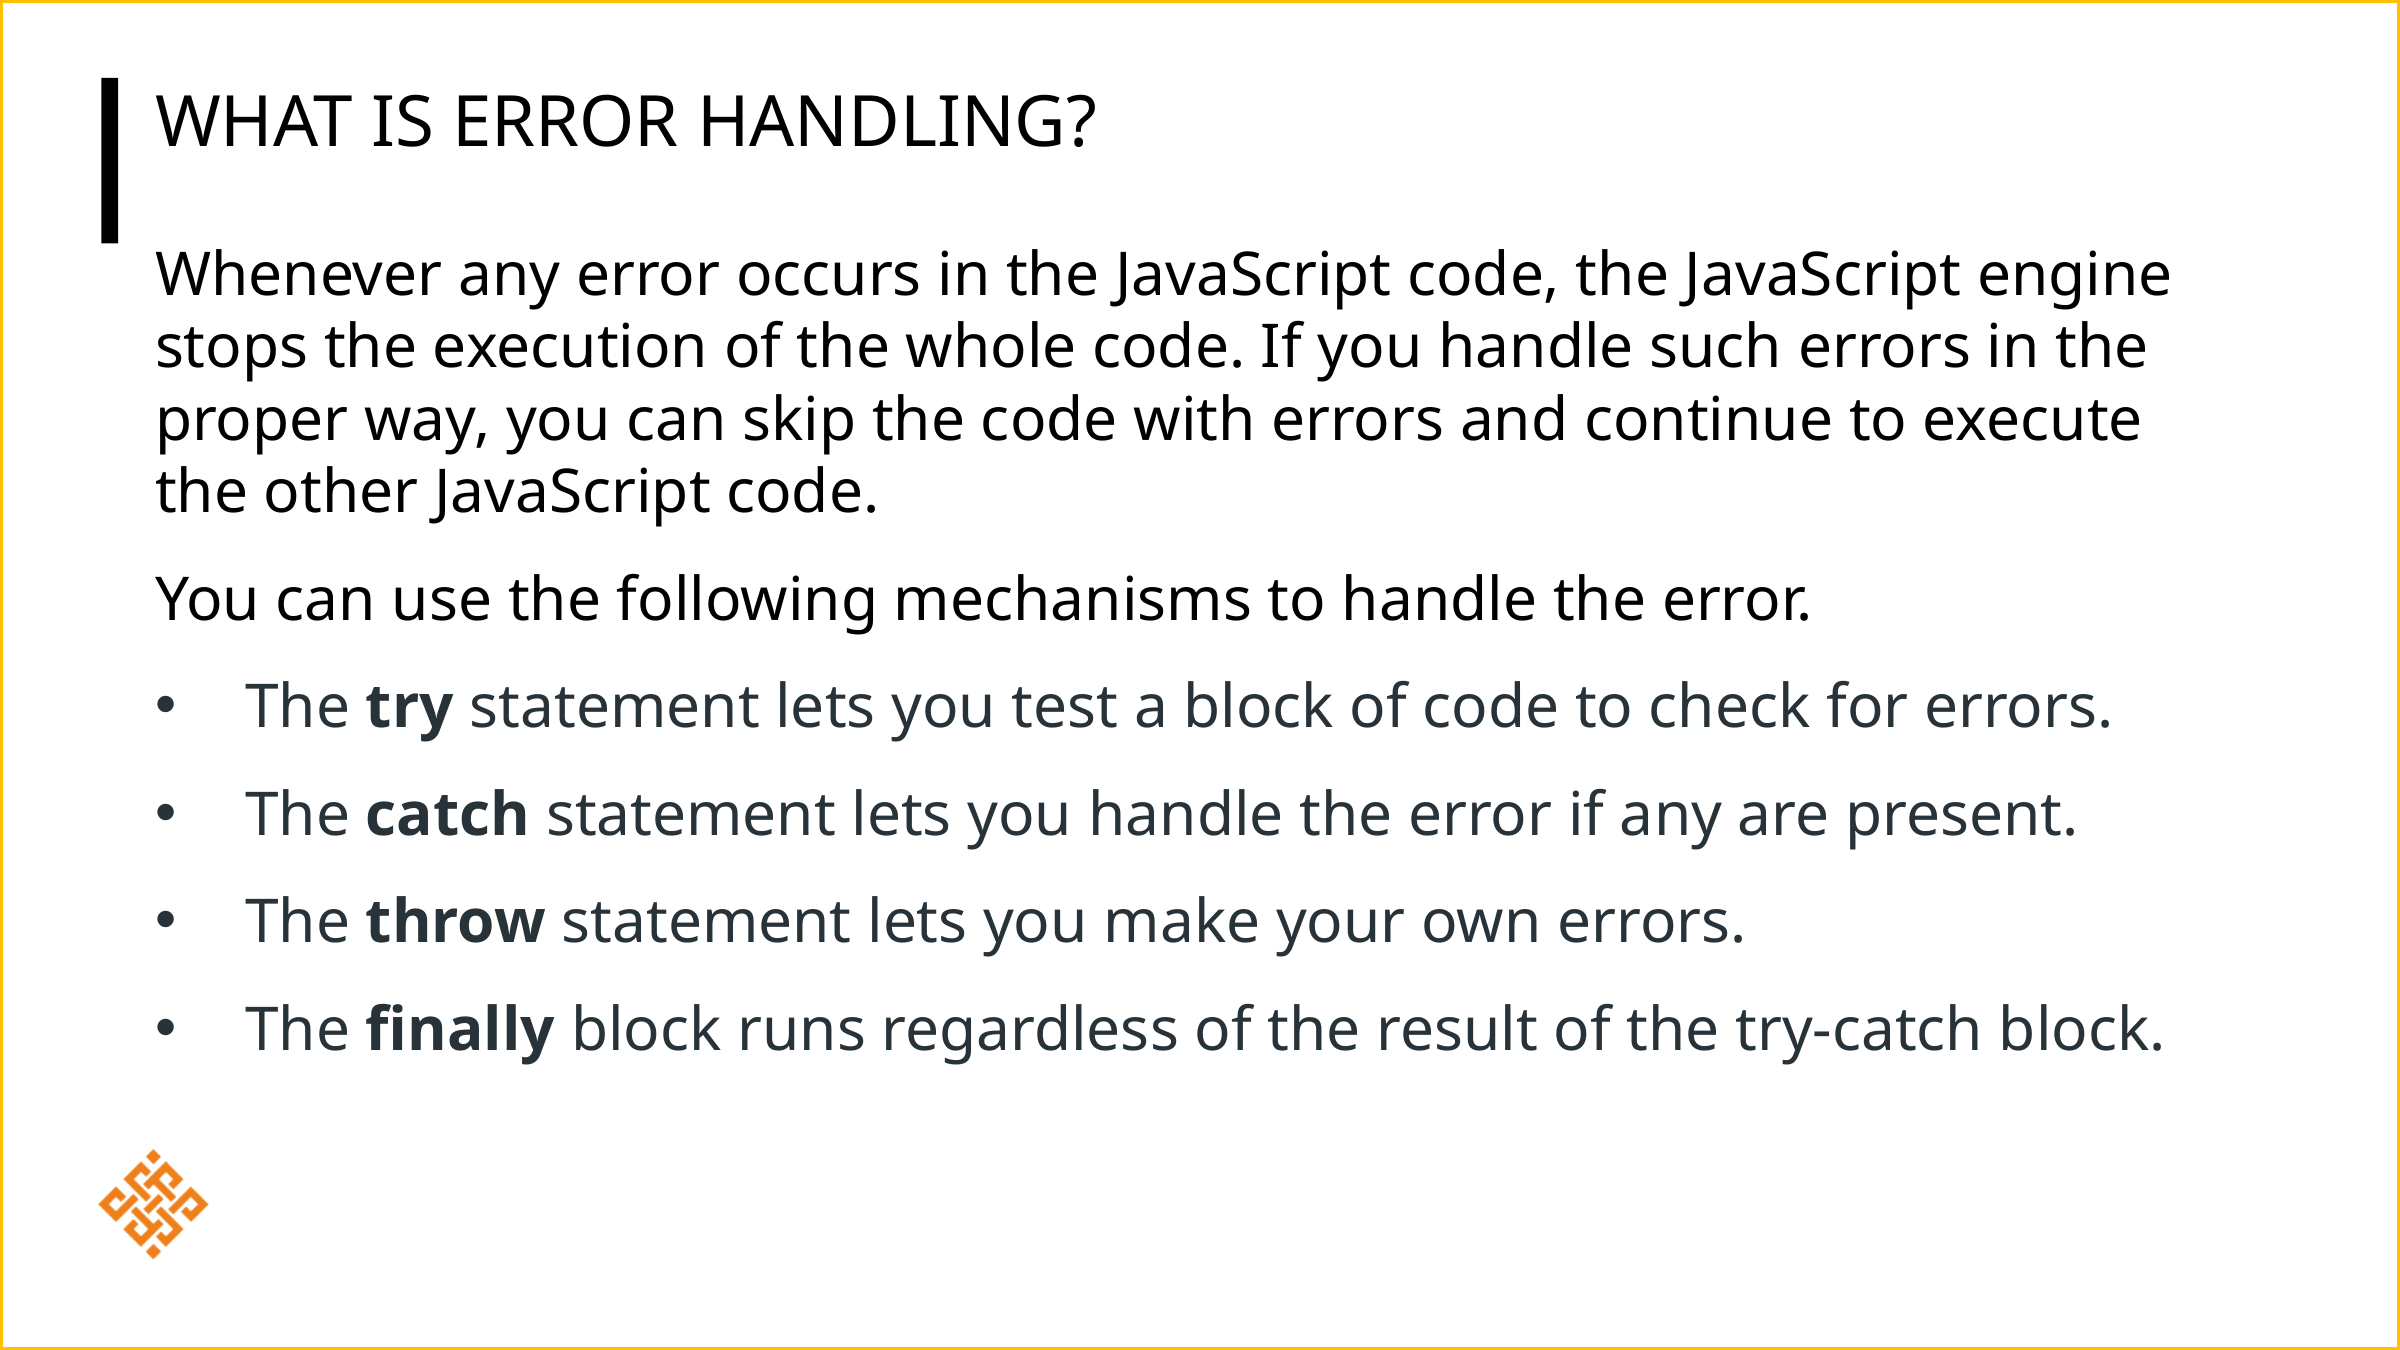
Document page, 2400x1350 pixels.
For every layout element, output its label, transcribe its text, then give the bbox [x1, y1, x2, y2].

list Whenever any error occurs in the JavaScript code, the JavaScript engine stops the execution of the whole code. If you handle such errors in the proper way, you can skip the code with errors and continue to execute the other JavaScript code. You can use the following mechanisms to handle the error. The try statement lets you test a block of code to check for errors. The catch statement lets you handle the error if any are present. The throw statement lets you make your own errors. The finally block runs regardless of the result of the try-catch block. [136, 226, 2264, 1200]
title What is Error Handling? [136, 77, 1360, 226]
picture [75, 1058, 235, 1350]
